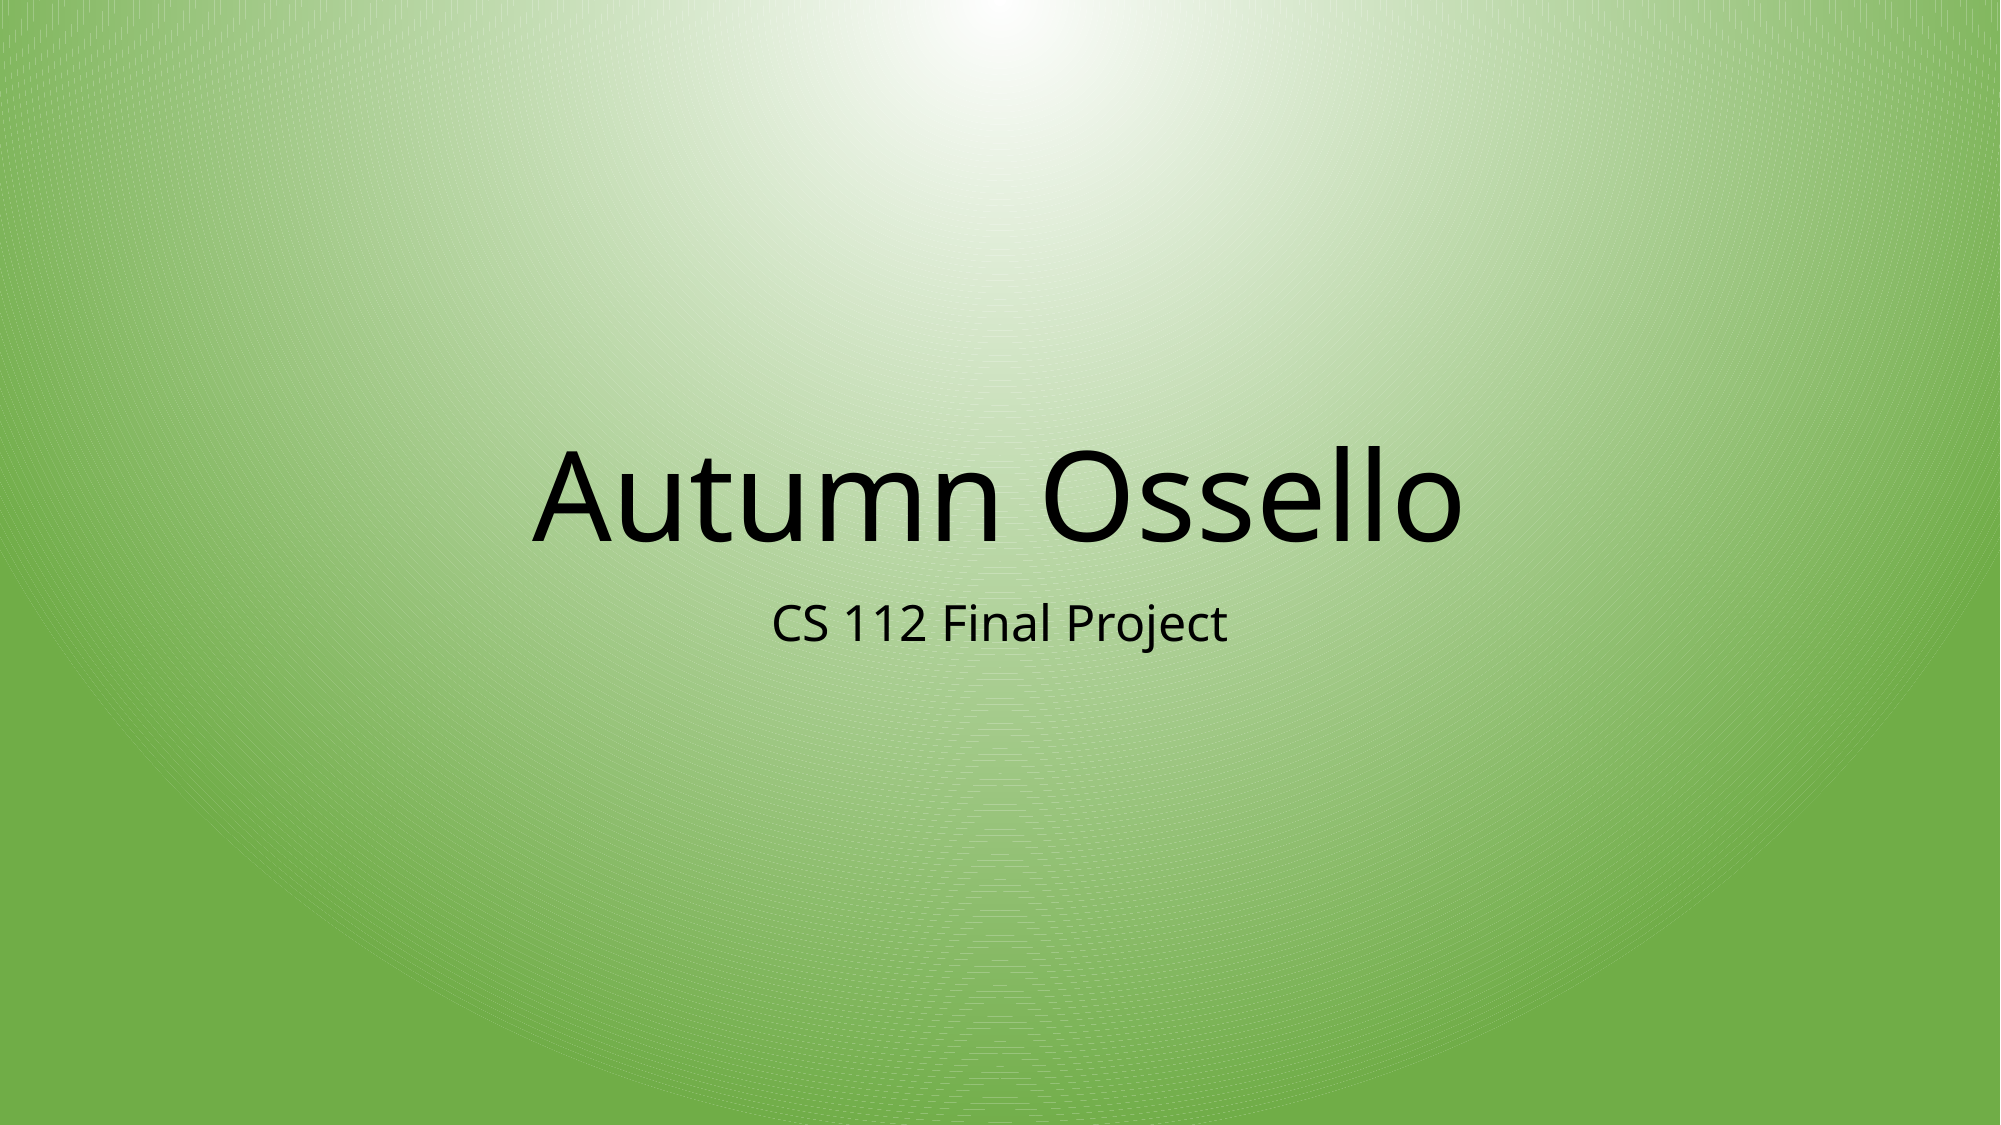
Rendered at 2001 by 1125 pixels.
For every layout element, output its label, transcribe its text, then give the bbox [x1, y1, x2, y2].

subtitle CS 112 Final Project [249, 590, 1750, 863]
title Autumn Ossello [249, 184, 1750, 576]
